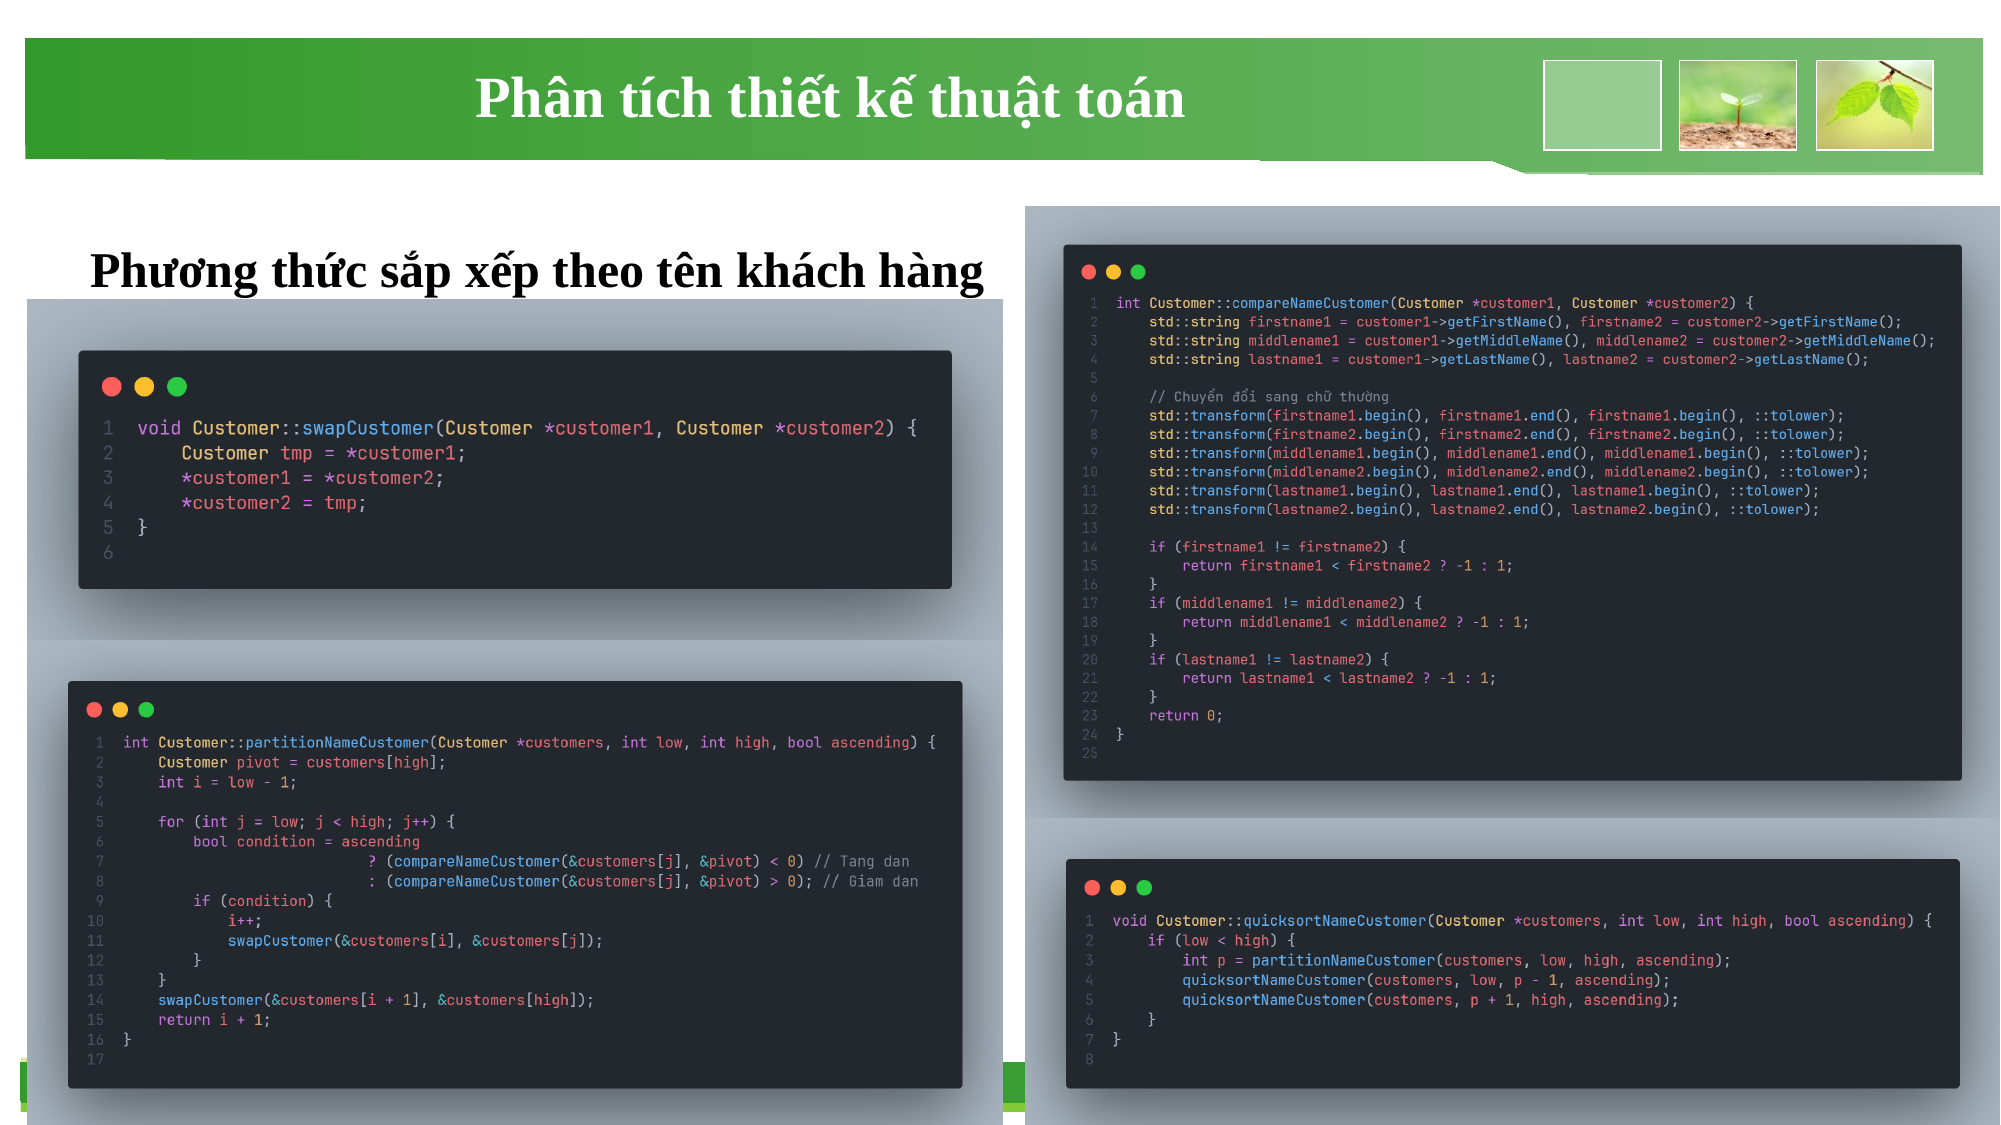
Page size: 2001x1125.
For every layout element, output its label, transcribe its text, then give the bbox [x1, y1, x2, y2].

text_box Phân tích thiết kế thuật toán [274, 37, 1388, 150]
picture [1680, 61, 1796, 149]
picture [20, 206, 2000, 1125]
text_box Phương thức sắp xếp theo tên khách hàng [74, 212, 1019, 1038]
picture [1817, 61, 1932, 149]
